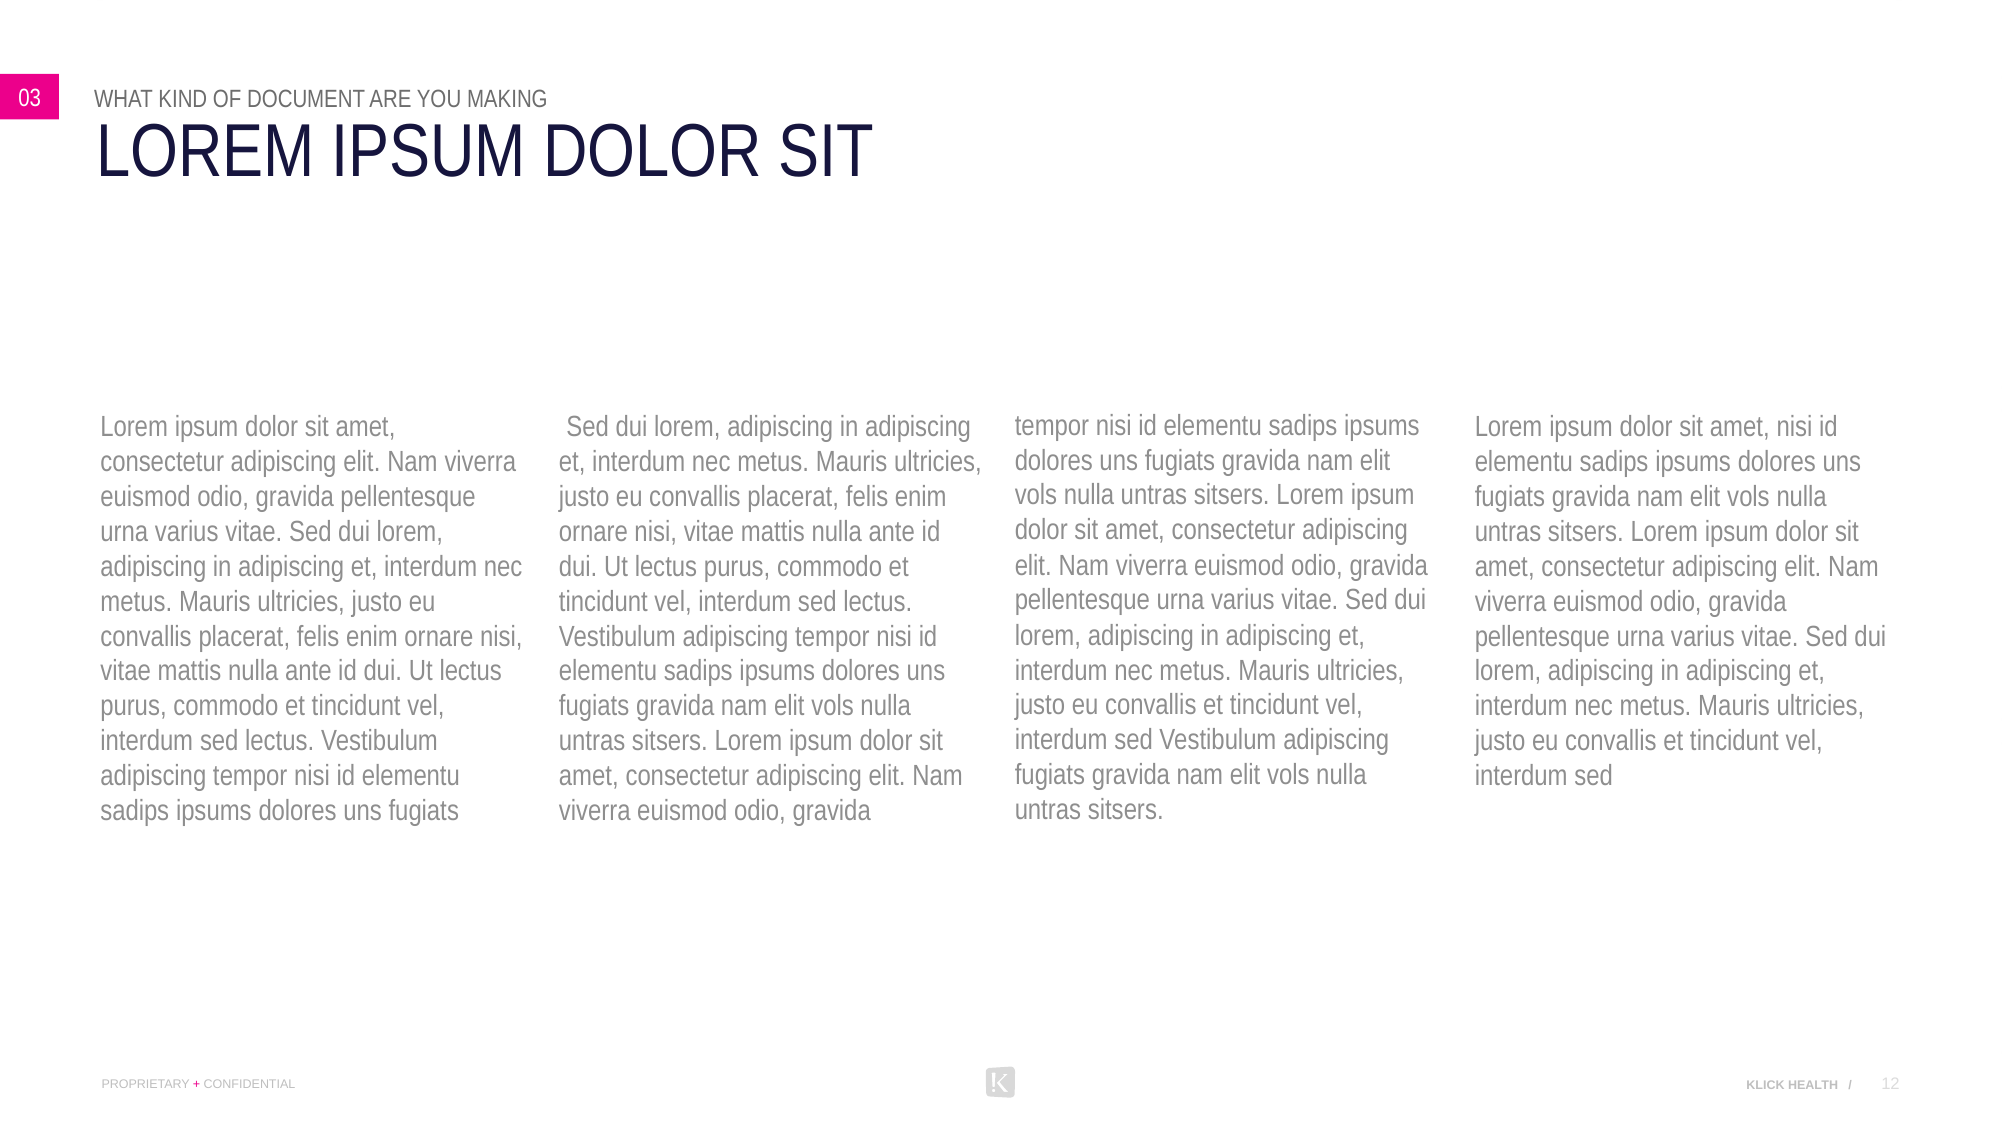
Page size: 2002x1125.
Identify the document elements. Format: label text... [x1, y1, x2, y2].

list What kind of document are you making [87, 83, 1391, 114]
list Lorem ipsum dolor sit amet, consectetur adipiscing elit. Nam viverra euismod odio, gravida pellentesque urna varius vitae. Sed dui lorem, adipiscing in adipiscing et, interdum nec metus. Mauris ultricies, justo eu convallis placerat, felis enim ornare nisi, vitae mattis nulla ante id dui. Ut lectus purus, commodo et tincidunt vel, interdum sed lectus. Vestibulum adipiscing tempor nisi id elementu sadips ipsums dolores uns fugiats [100, 407, 525, 832]
list 03 [0, 73, 59, 120]
list tempor nisi id elementu sadips ipsums dolores uns fugiats gravida nam elit vols nulla untras sitsers. Lorem ipsum dolor sit amet, consectetur adipiscing elit. Nam viverra euismod odio, gravida pellentesque urna varius vitae. Sed dui lorem, adipiscing in adipiscing et, interdum nec metus. Mauris ultricies, justo eu convallis et tincidunt vel, interdum sed Vestibulum adipiscing fugiats gravida nam elit vols nulla untras sitsers. [1014, 406, 1440, 831]
list Sed dui lorem, adipiscing in adipiscing et, interdum nec metus. Mauris ultricies, justo eu convallis placerat, felis enim ornare nisi, vitae mattis nulla ante id dui. Ut lectus purus, commodo et tincidunt vel, interdum sed lectus. Vestibulum adipiscing tempor nisi id elementu sadips ipsums dolores uns fugiats gravida nam elit vols nulla untras sitsers. Lorem ipsum dolor sit amet, consectetur adipiscing elit. Nam viverra euismod odio, gravida [558, 407, 983, 832]
list Lorem ipsum dolor sit amet, nisi id elementu sadips ipsums dolores uns fugiats gravida nam elit vols nulla untras sitsers. Lorem ipsum dolor sit amet, consectetur adipiscing elit. Nam viverra euismod odio, gravida pellentesque urna varius vitae. Sed dui lorem, adipiscing in adipiscing et, interdum nec metus. Mauris ultricies, justo eu convallis et tincidunt vel, interdum sed [1474, 407, 1899, 796]
slide_number 12 [1860, 1072, 1900, 1094]
title LOREM IPSUM DOLOR SIT [96, 119, 1897, 196]
